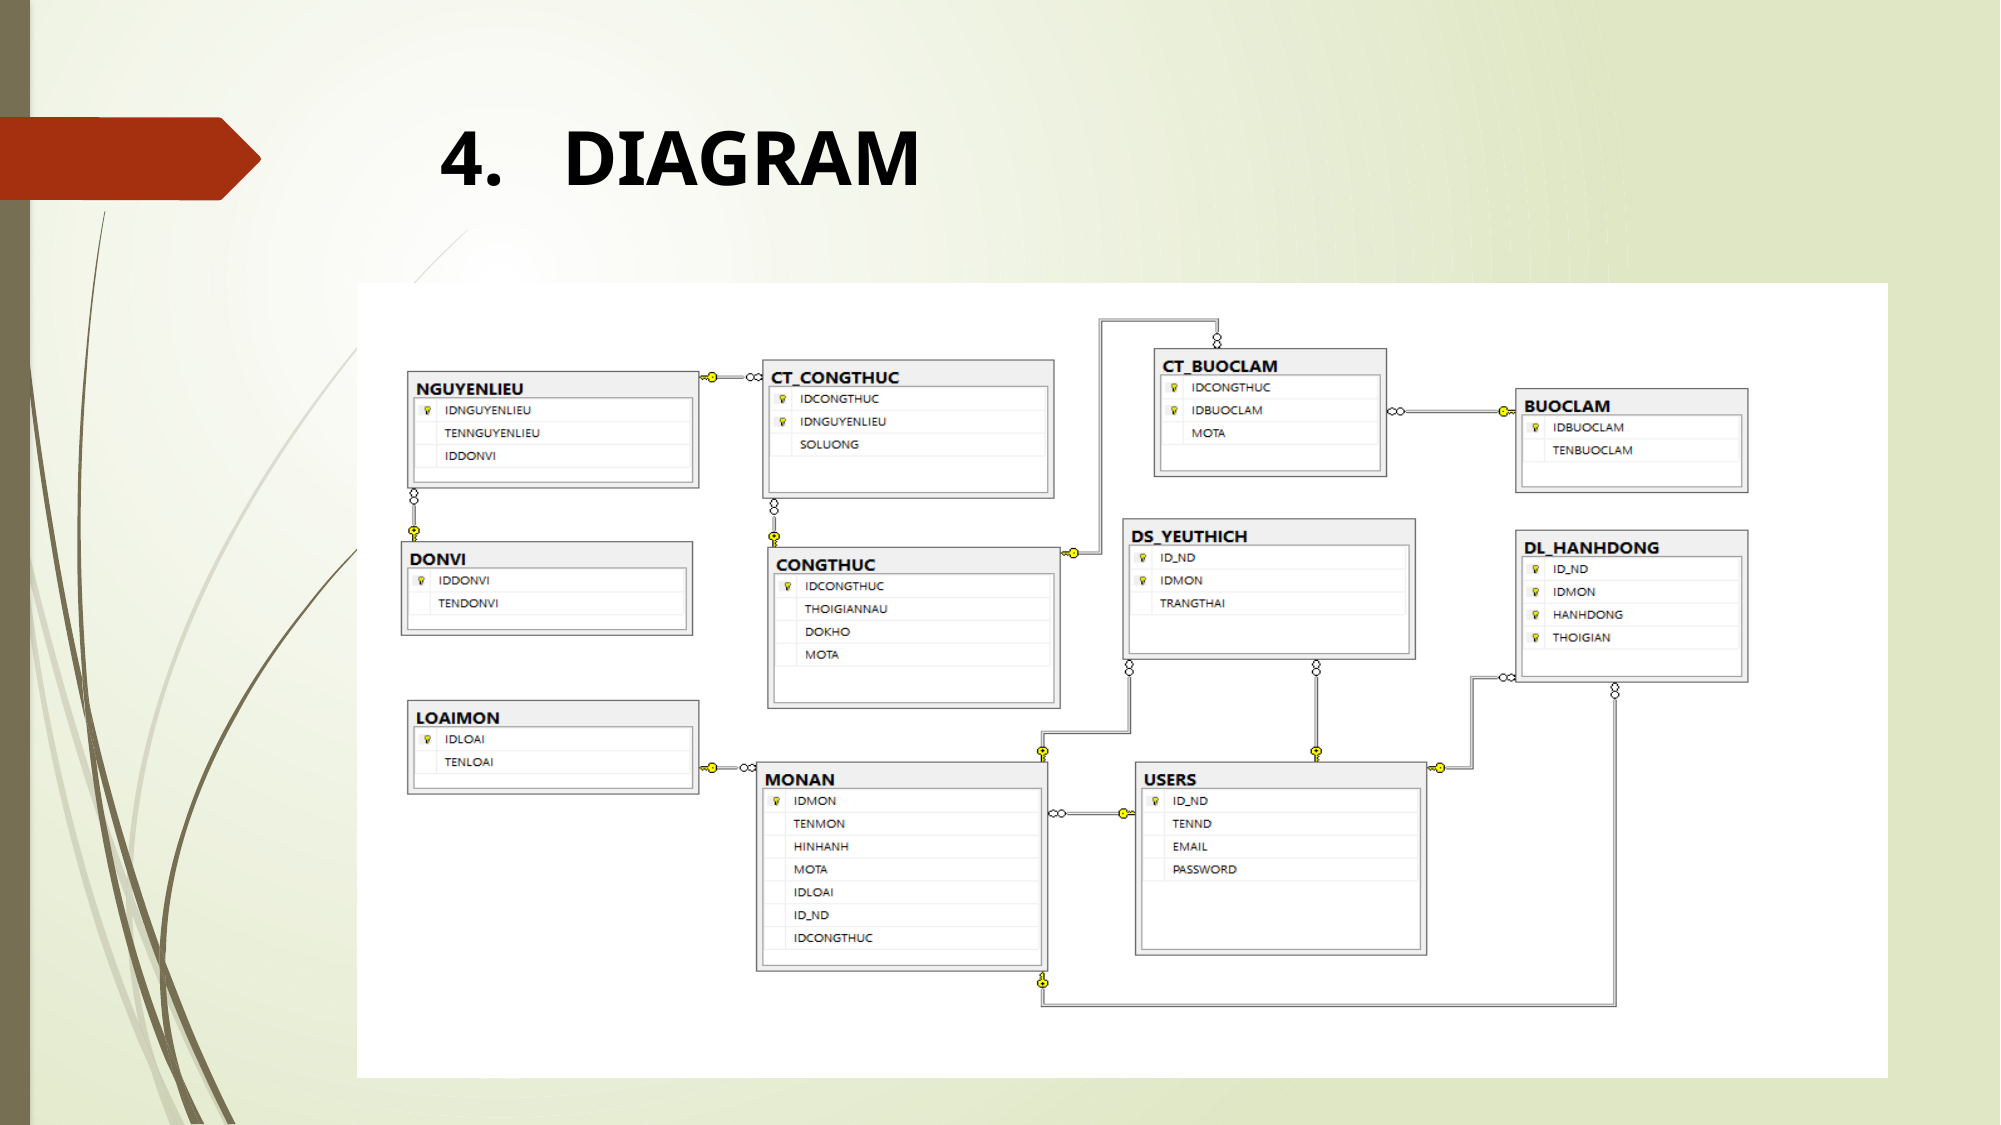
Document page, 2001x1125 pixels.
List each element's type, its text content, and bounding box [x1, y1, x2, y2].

title DIAGRAM [425, 102, 1888, 283]
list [357, 283, 1888, 1078]
